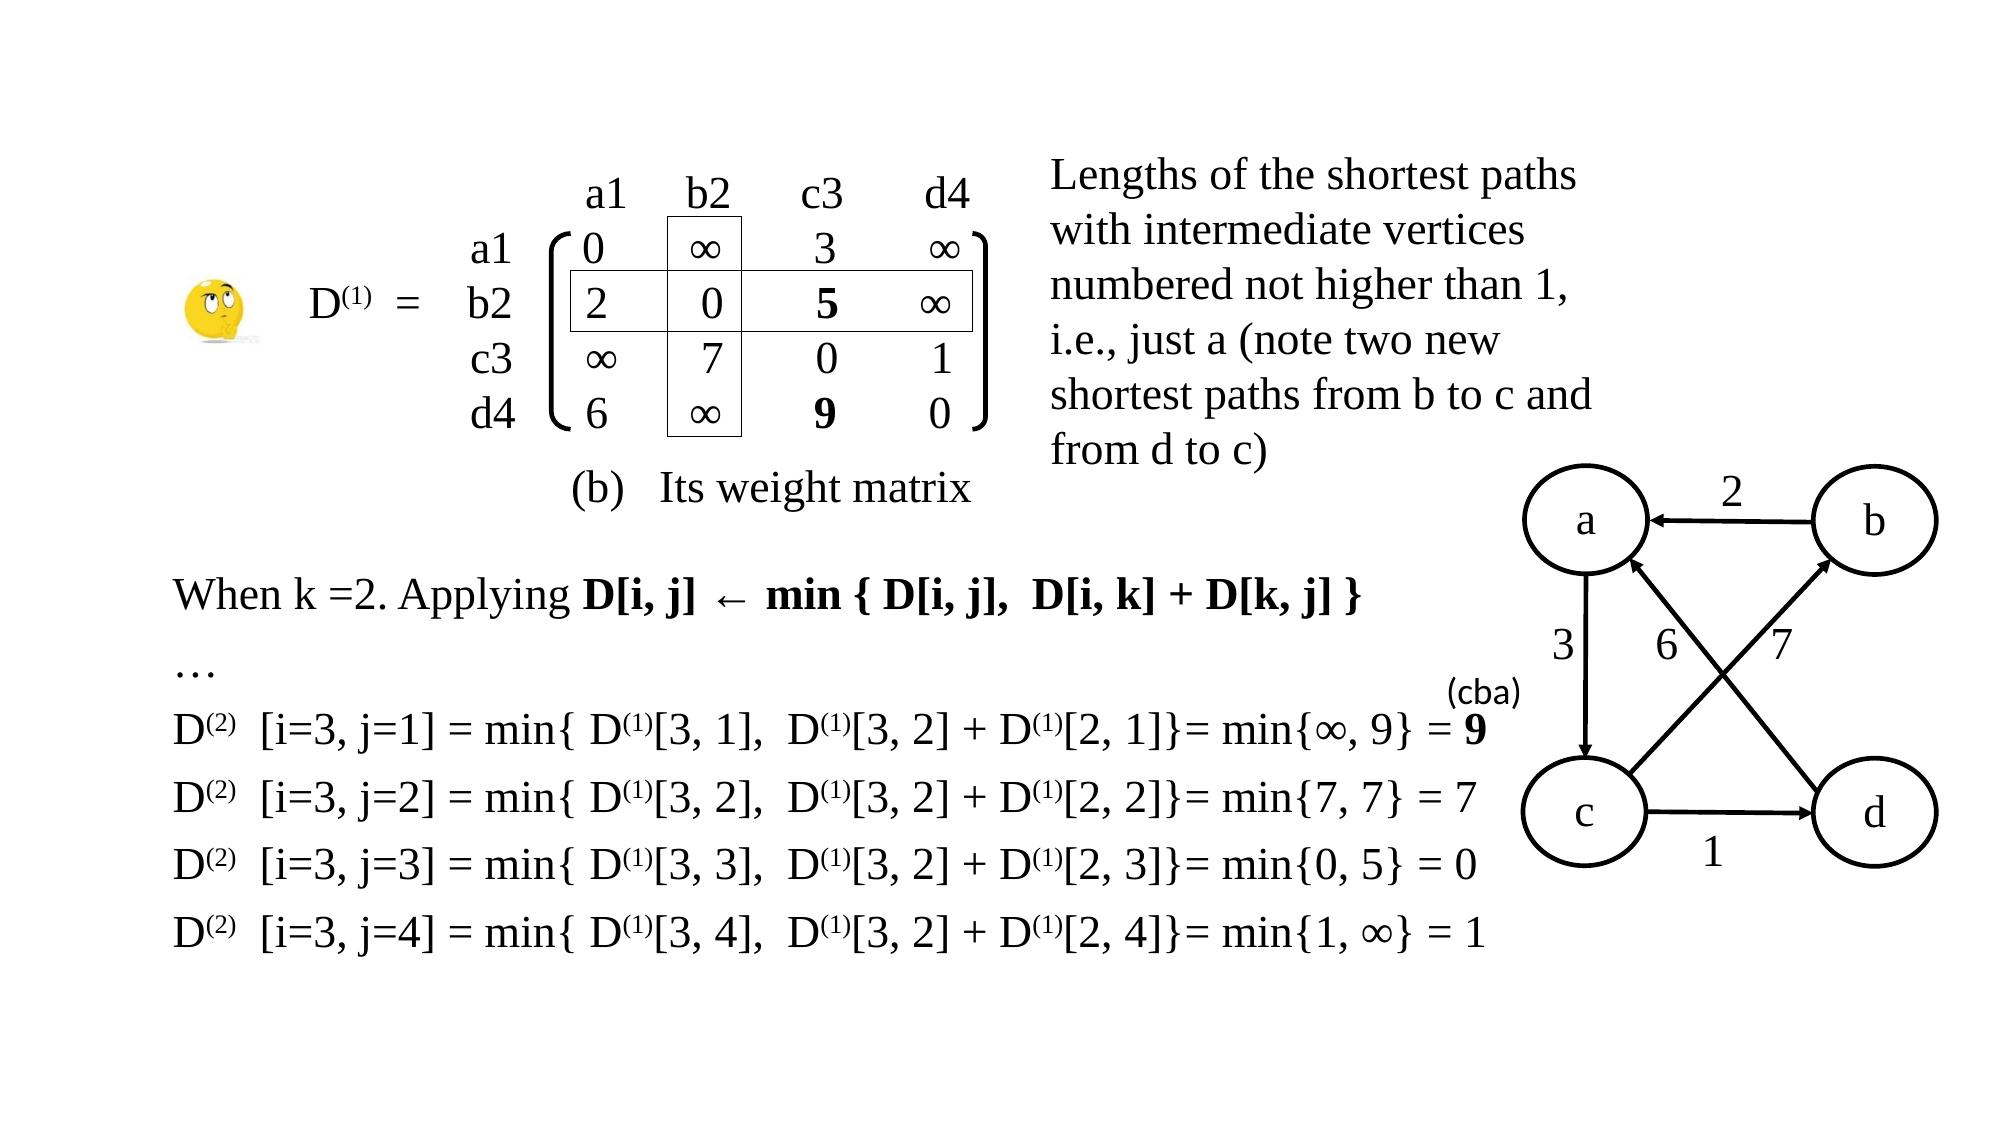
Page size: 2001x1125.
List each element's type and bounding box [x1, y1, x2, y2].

text_box [158, 100, 1937, 965]
picture [165, 275, 262, 346]
text_box [556, 448, 1017, 519]
